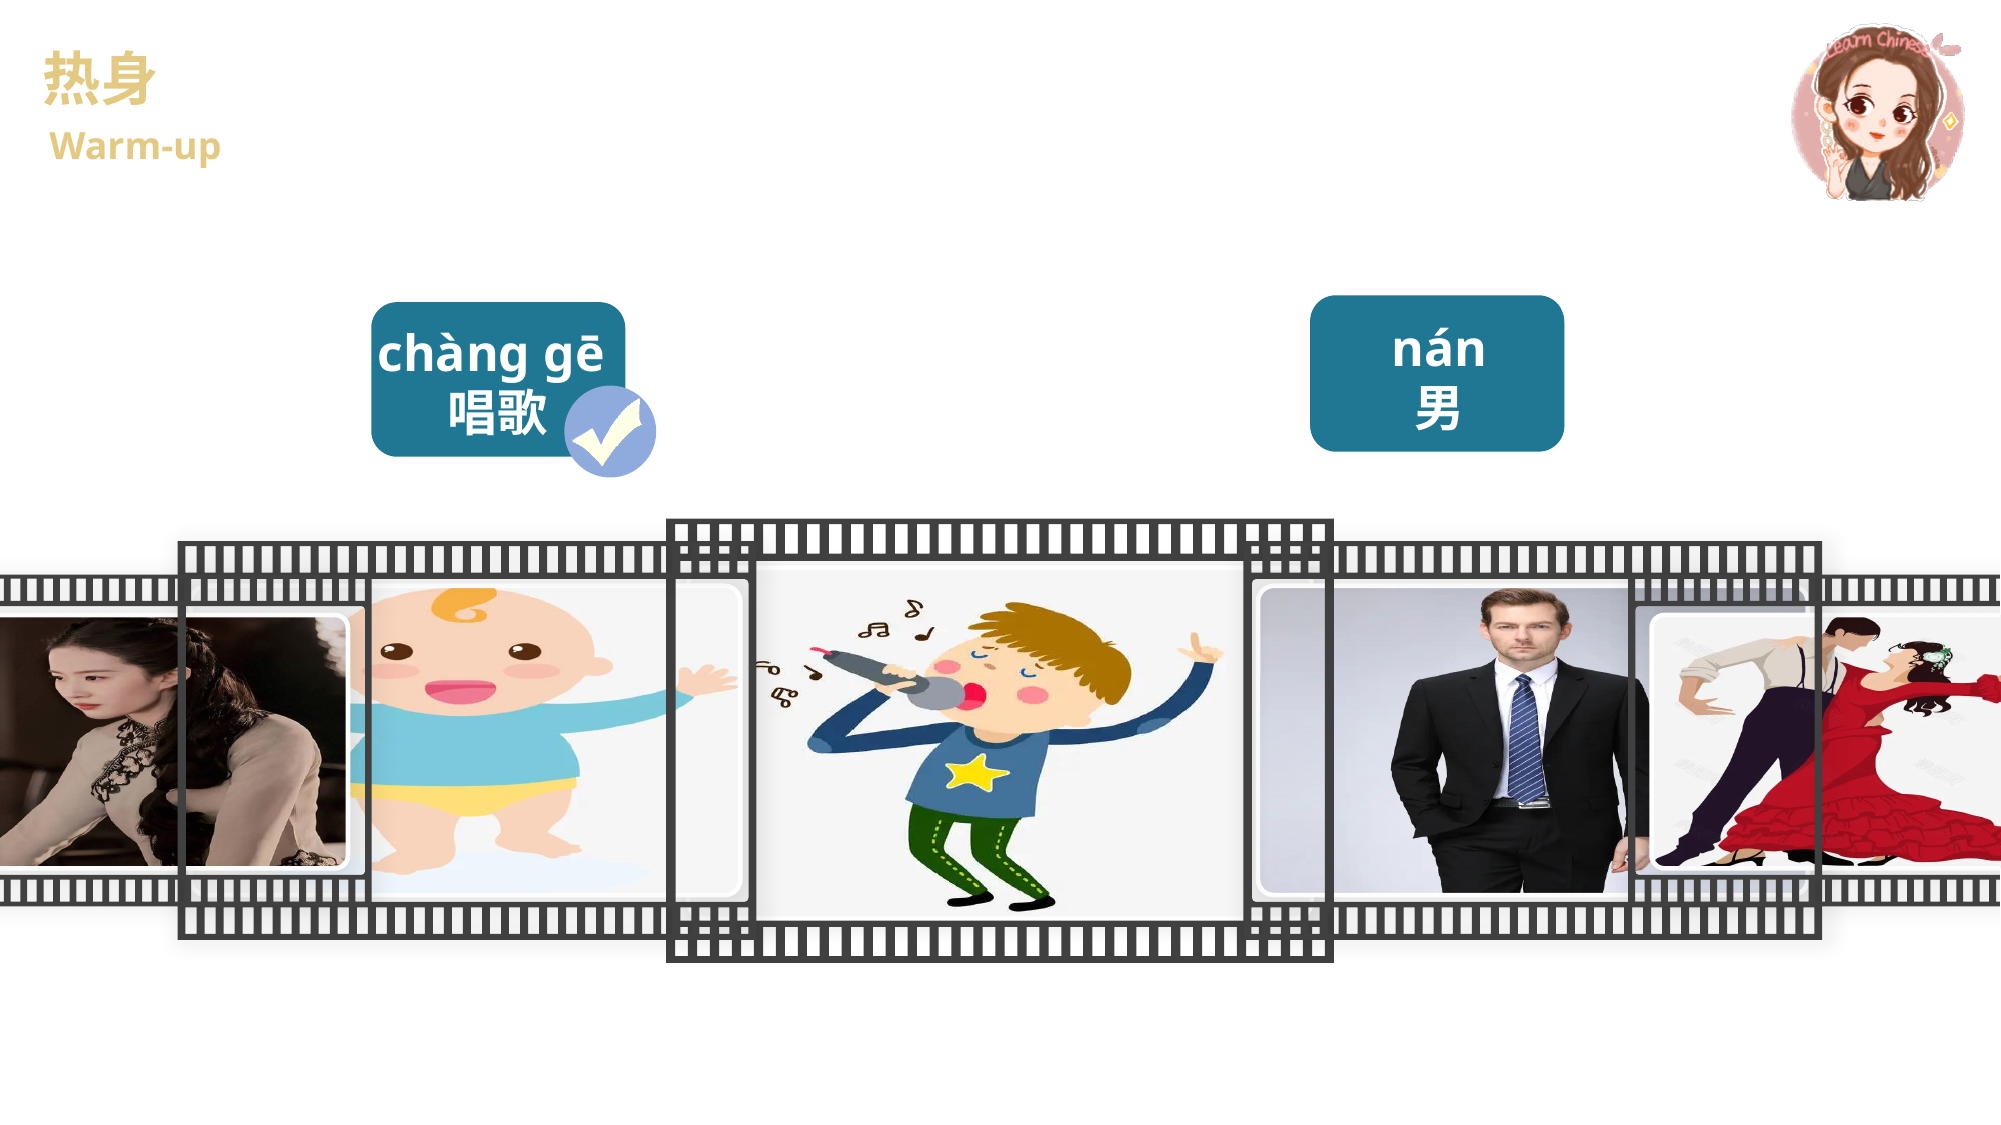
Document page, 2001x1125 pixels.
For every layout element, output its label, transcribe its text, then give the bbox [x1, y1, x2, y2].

picture [1758, 0, 1998, 240]
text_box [0, 518, 2000, 963]
text_box chàng gē 唱歌 [331, 313, 665, 449]
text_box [560, 385, 657, 478]
text_box Warm-up [34, 115, 237, 175]
text_box [374, 301, 622, 313]
text_box 热身 [27, 35, 174, 120]
text_box [377, 449, 560, 458]
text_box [1276, 297, 1603, 452]
